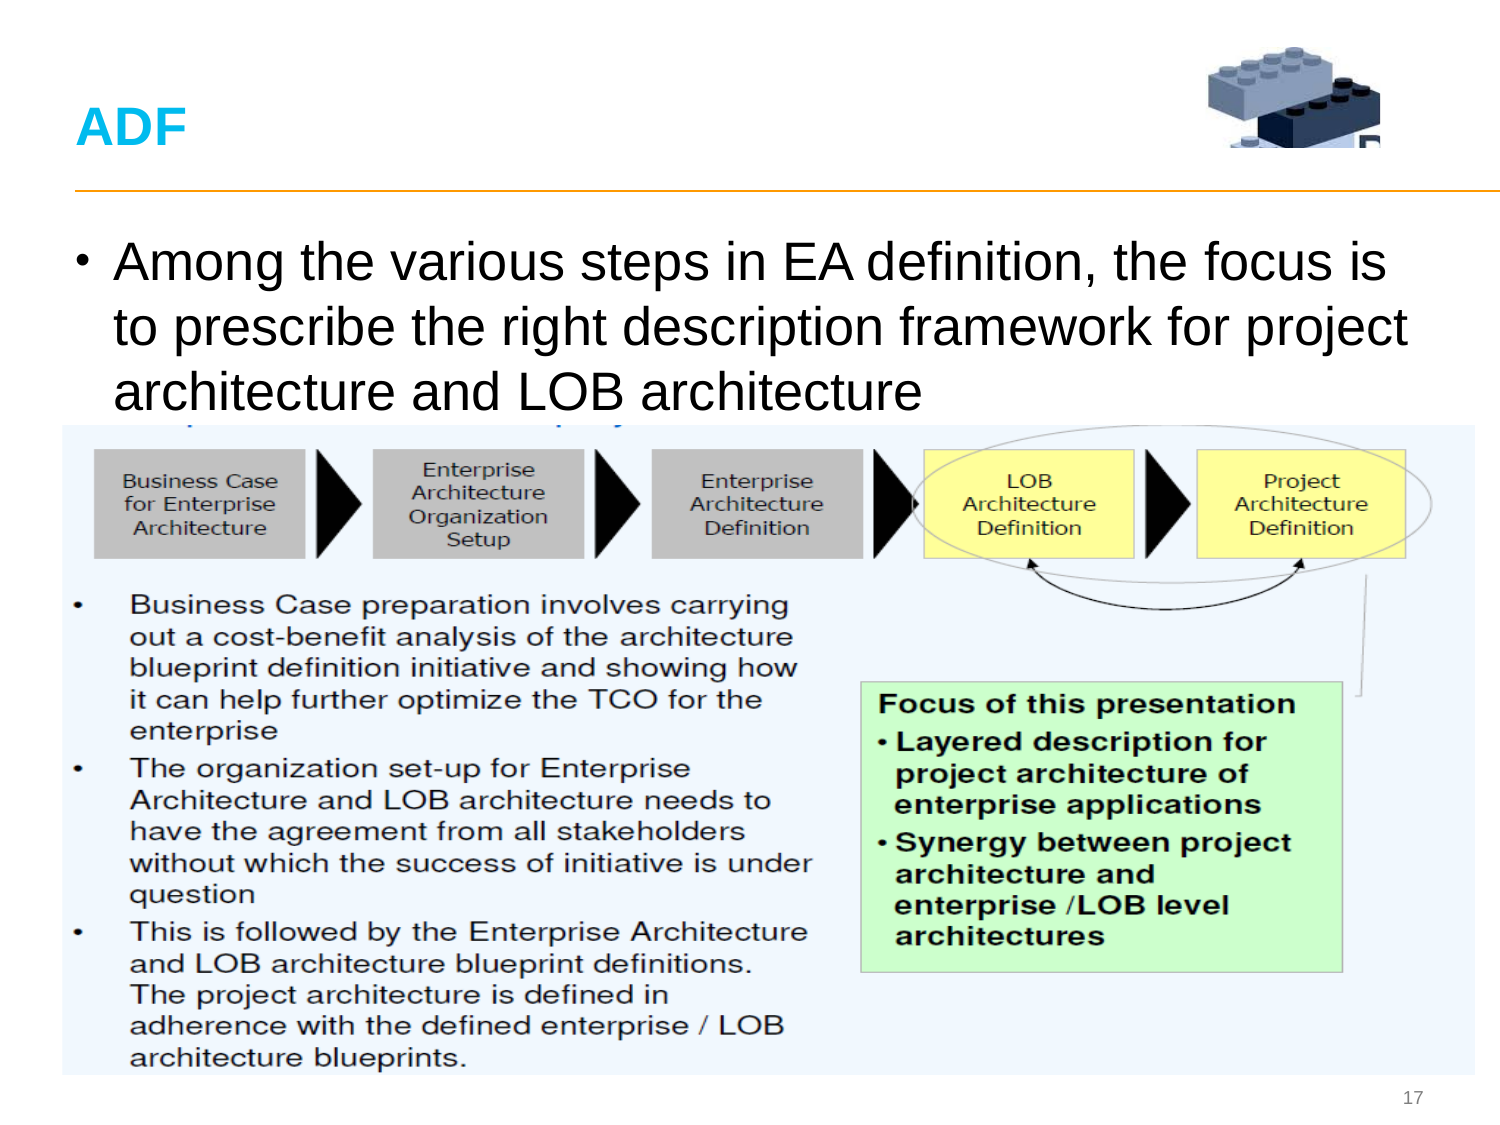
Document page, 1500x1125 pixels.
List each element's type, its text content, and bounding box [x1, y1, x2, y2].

list Among the various steps in EA definition, the focus is to prescribe the right description framework for project architecture and LOB architecture [75, 226, 1425, 423]
title ADF [75, 27, 1422, 157]
picture [62, 424, 1476, 1076]
